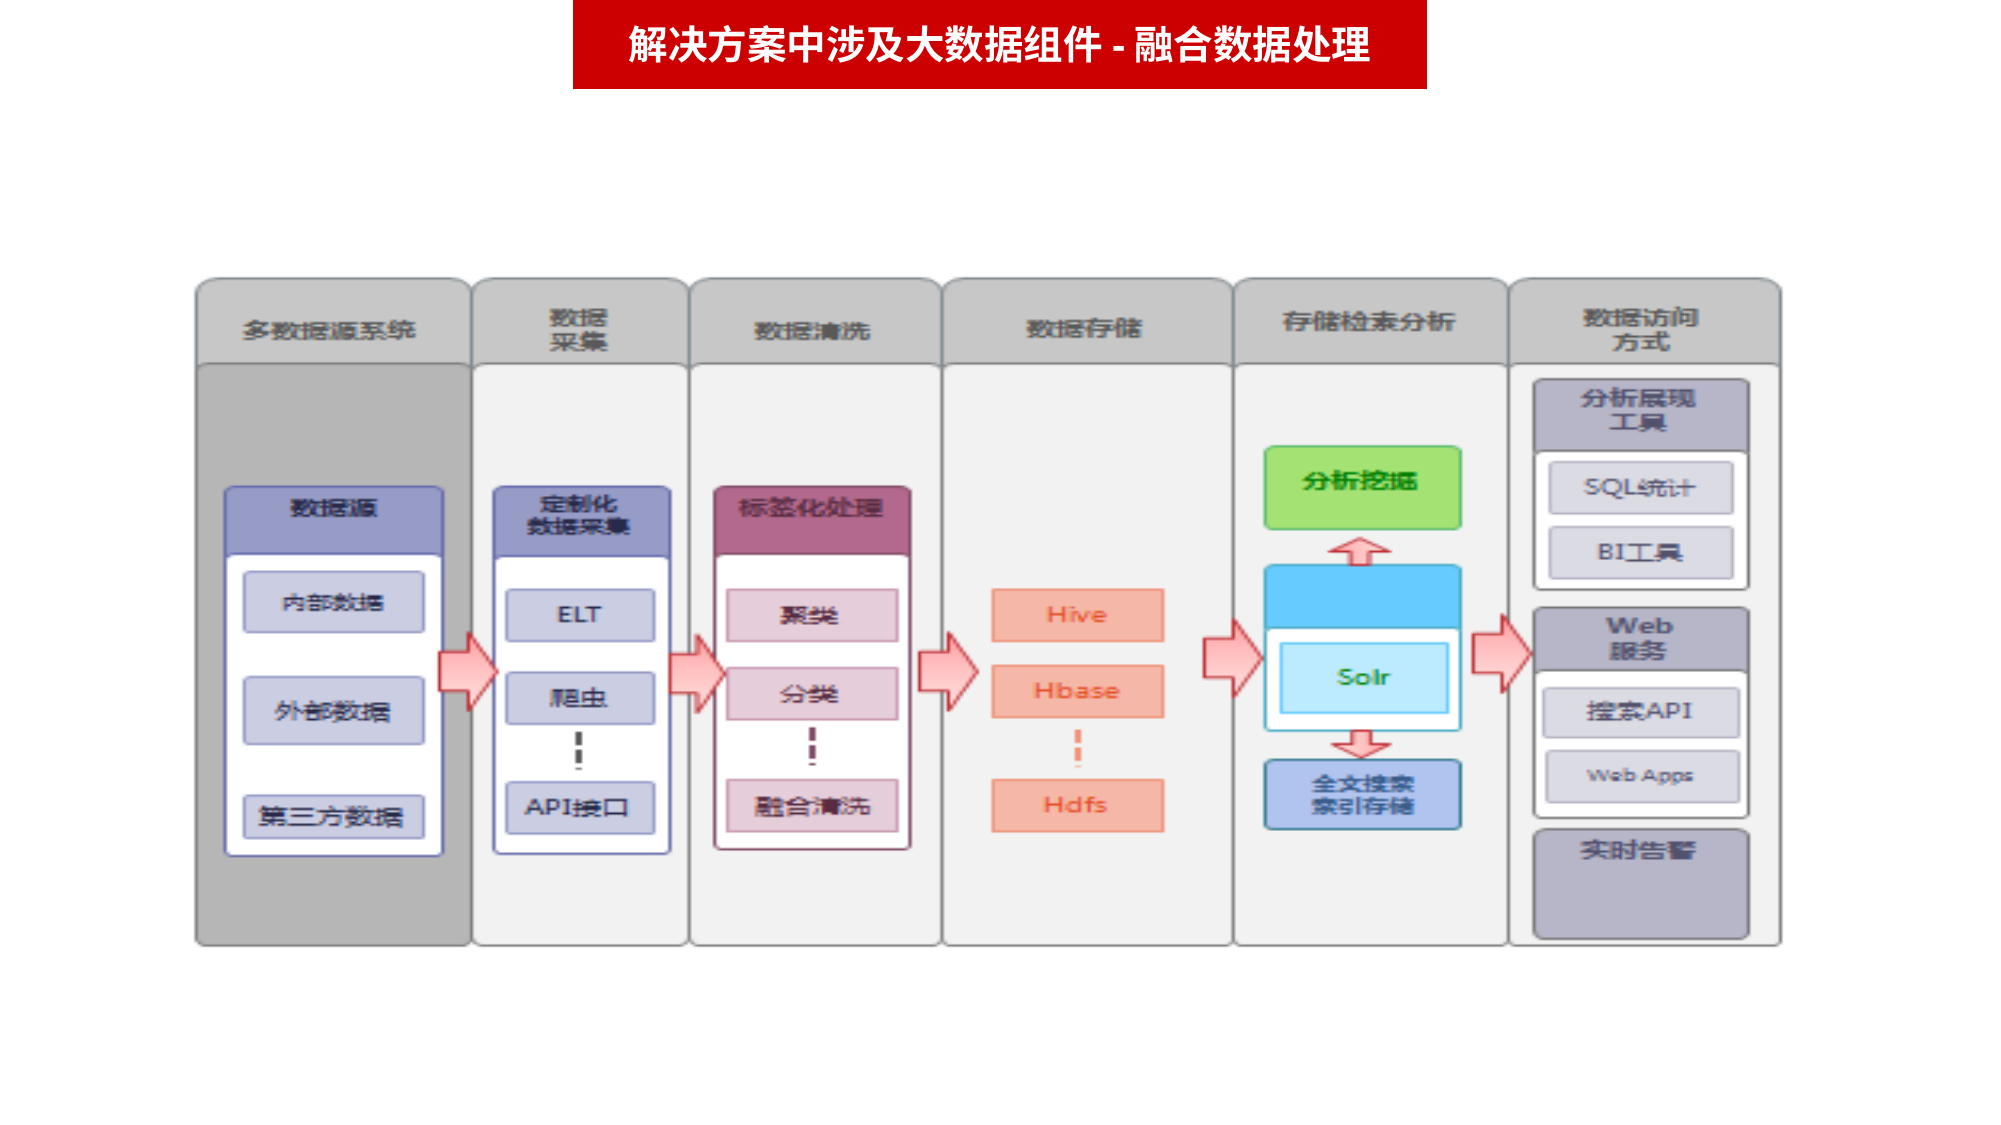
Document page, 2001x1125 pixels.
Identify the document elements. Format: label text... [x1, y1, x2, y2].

picture [167, 269, 1844, 963]
text_box 解决方案中涉及大数据组件-融合数据处理 [575, 0, 1426, 87]
